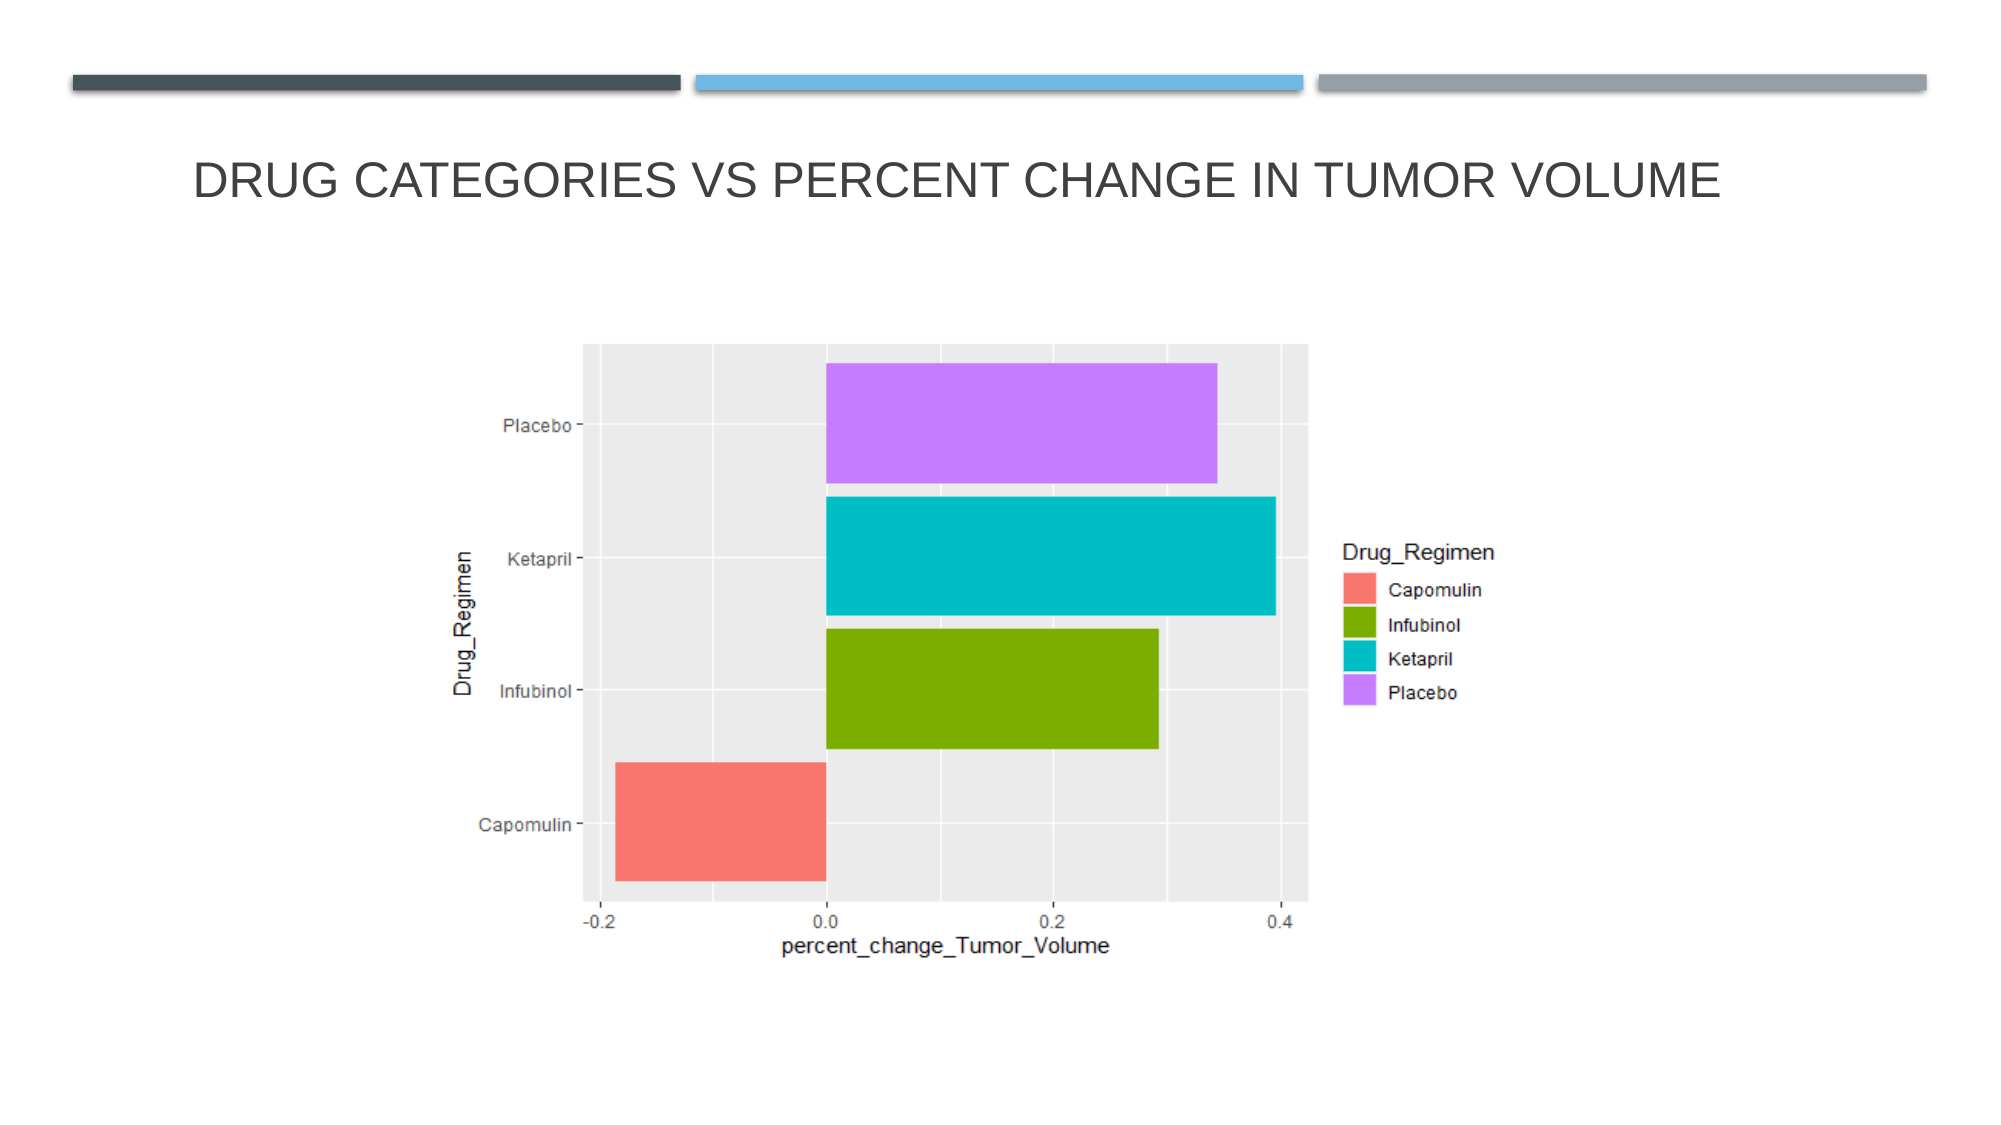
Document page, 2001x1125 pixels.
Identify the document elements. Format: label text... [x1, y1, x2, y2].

text_box Drug Categories Vs Percent Change in Tumor Volume [107, 139, 1807, 216]
picture [440, 333, 1519, 968]
